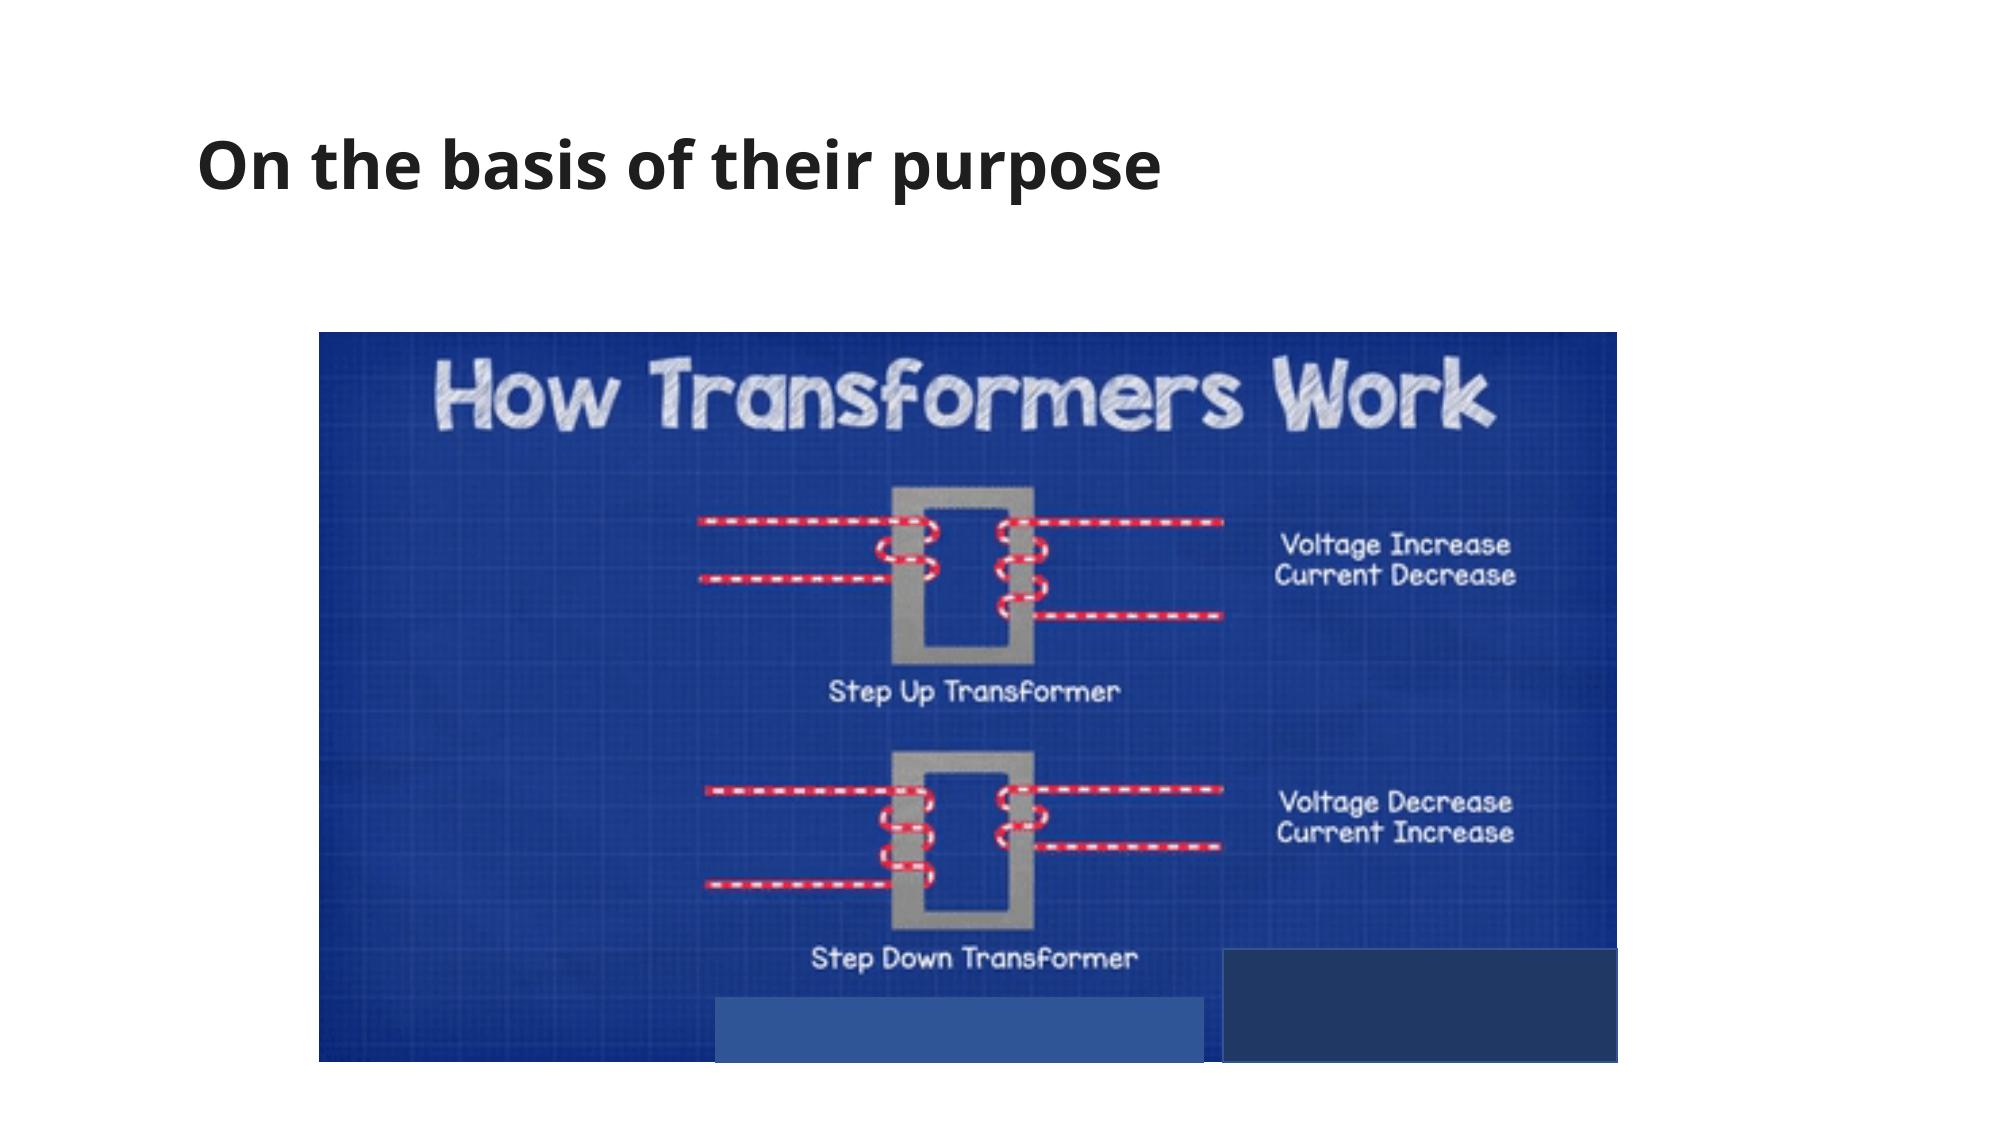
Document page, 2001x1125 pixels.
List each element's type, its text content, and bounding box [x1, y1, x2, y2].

text_box On the basis of their purpose [181, 115, 1182, 211]
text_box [319, 332, 1617, 1063]
